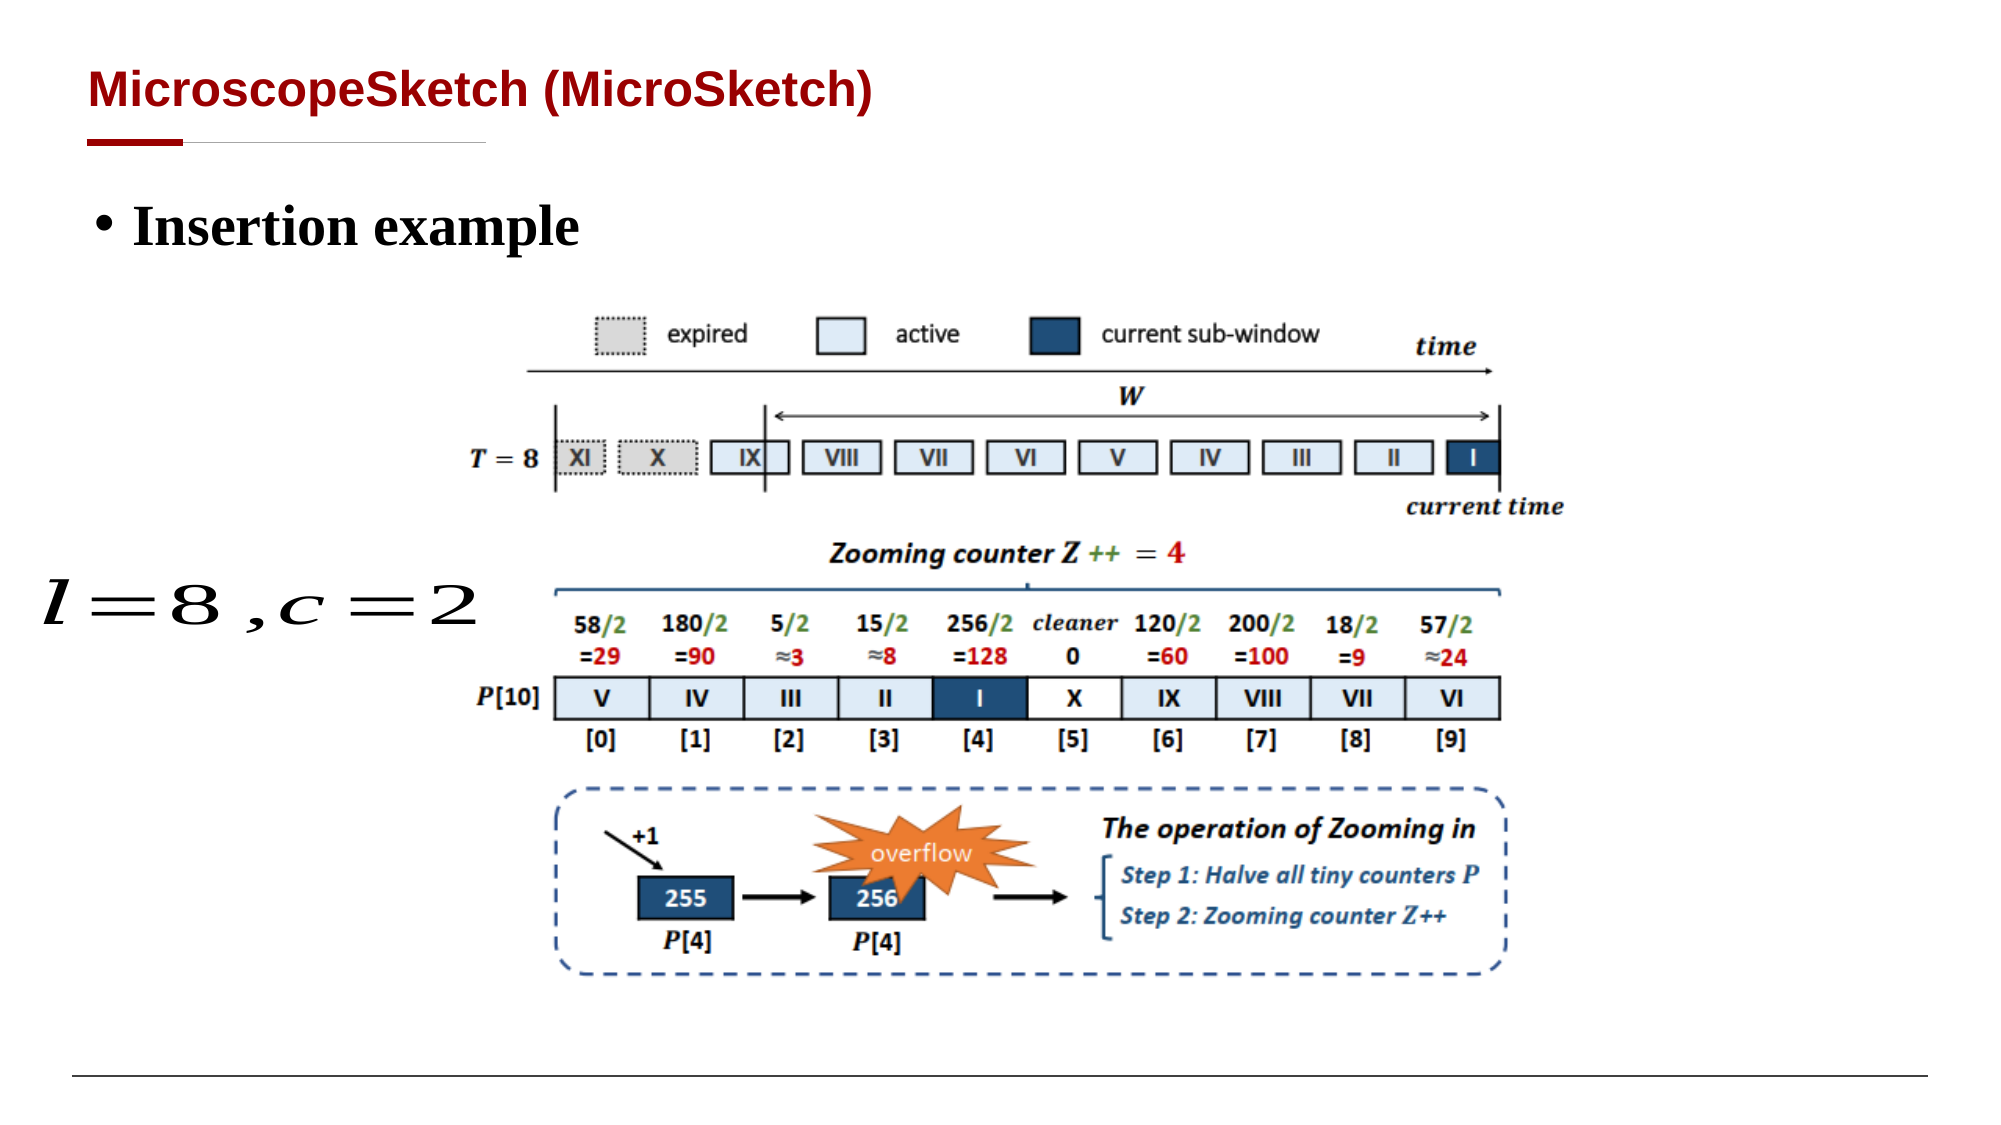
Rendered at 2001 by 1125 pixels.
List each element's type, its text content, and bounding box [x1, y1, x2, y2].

title MicroscopeSketch (MicroSketch) [72, 39, 1559, 142]
text_box Insertion example [80, 144, 1041, 271]
picture [414, 273, 1586, 1004]
